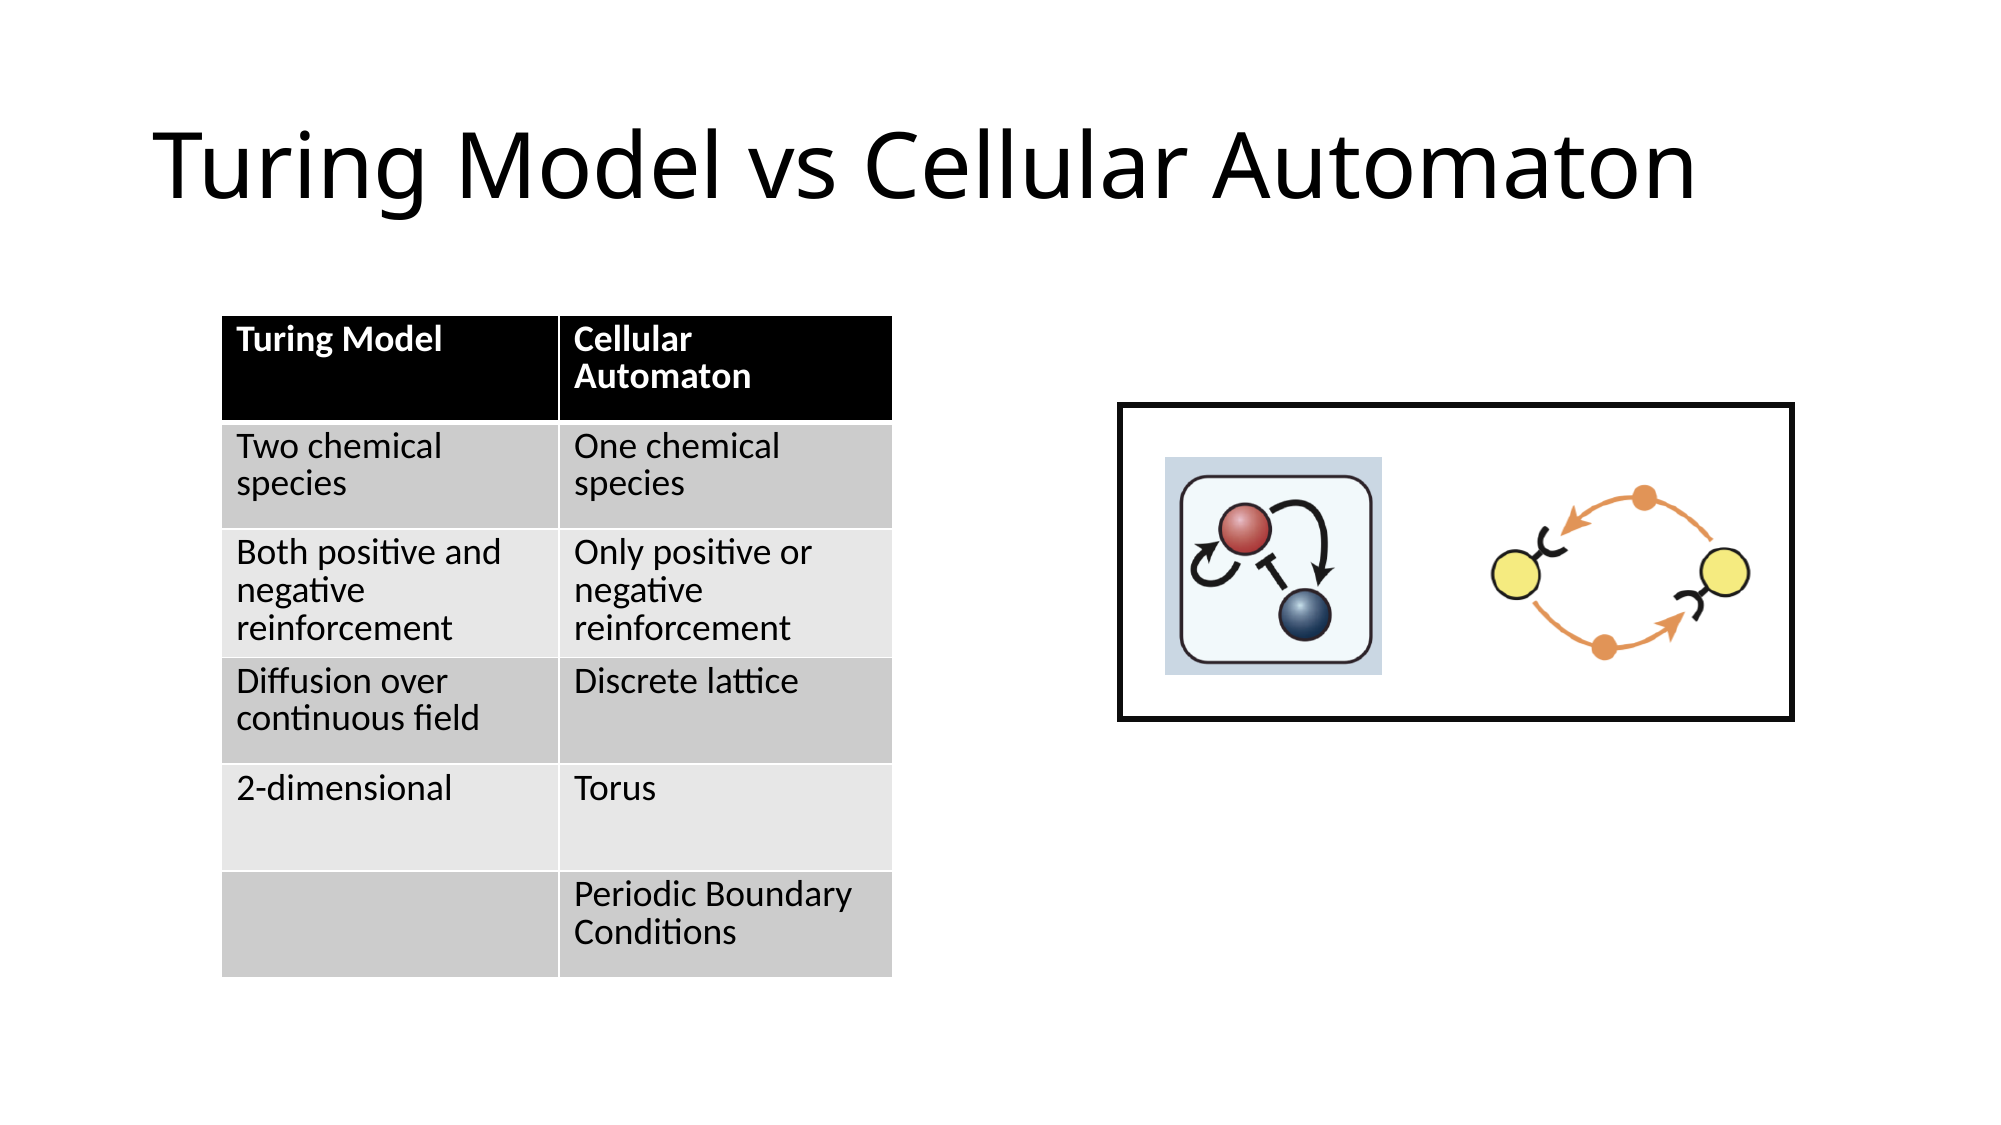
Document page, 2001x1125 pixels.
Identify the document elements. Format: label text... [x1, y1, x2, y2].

table_cell Periodic Boundary Conditions [560, 872, 892, 977]
table_cell Torus [560, 765, 892, 870]
table_cell 2-dimensional [222, 765, 558, 870]
table_cell One chemical species [560, 425, 892, 528]
table_cell Only positive or negative reinforcement [560, 530, 892, 657]
table_cell [222, 872, 558, 977]
table_header Cellular Automaton [560, 316, 892, 420]
text_box [1119, 404, 1793, 720]
title Turing Model vs Cellular Automaton [137, 59, 1863, 278]
table_cell Diffusion over continuous field [222, 658, 558, 763]
picture [1165, 457, 1382, 675]
table_cell Both positive and negative reinforcement [222, 530, 558, 657]
table_cell Discrete lattice [560, 658, 892, 763]
picture [1475, 474, 1762, 675]
table_cell Two chemical species [222, 425, 558, 528]
table_header Turing Model [222, 316, 558, 420]
